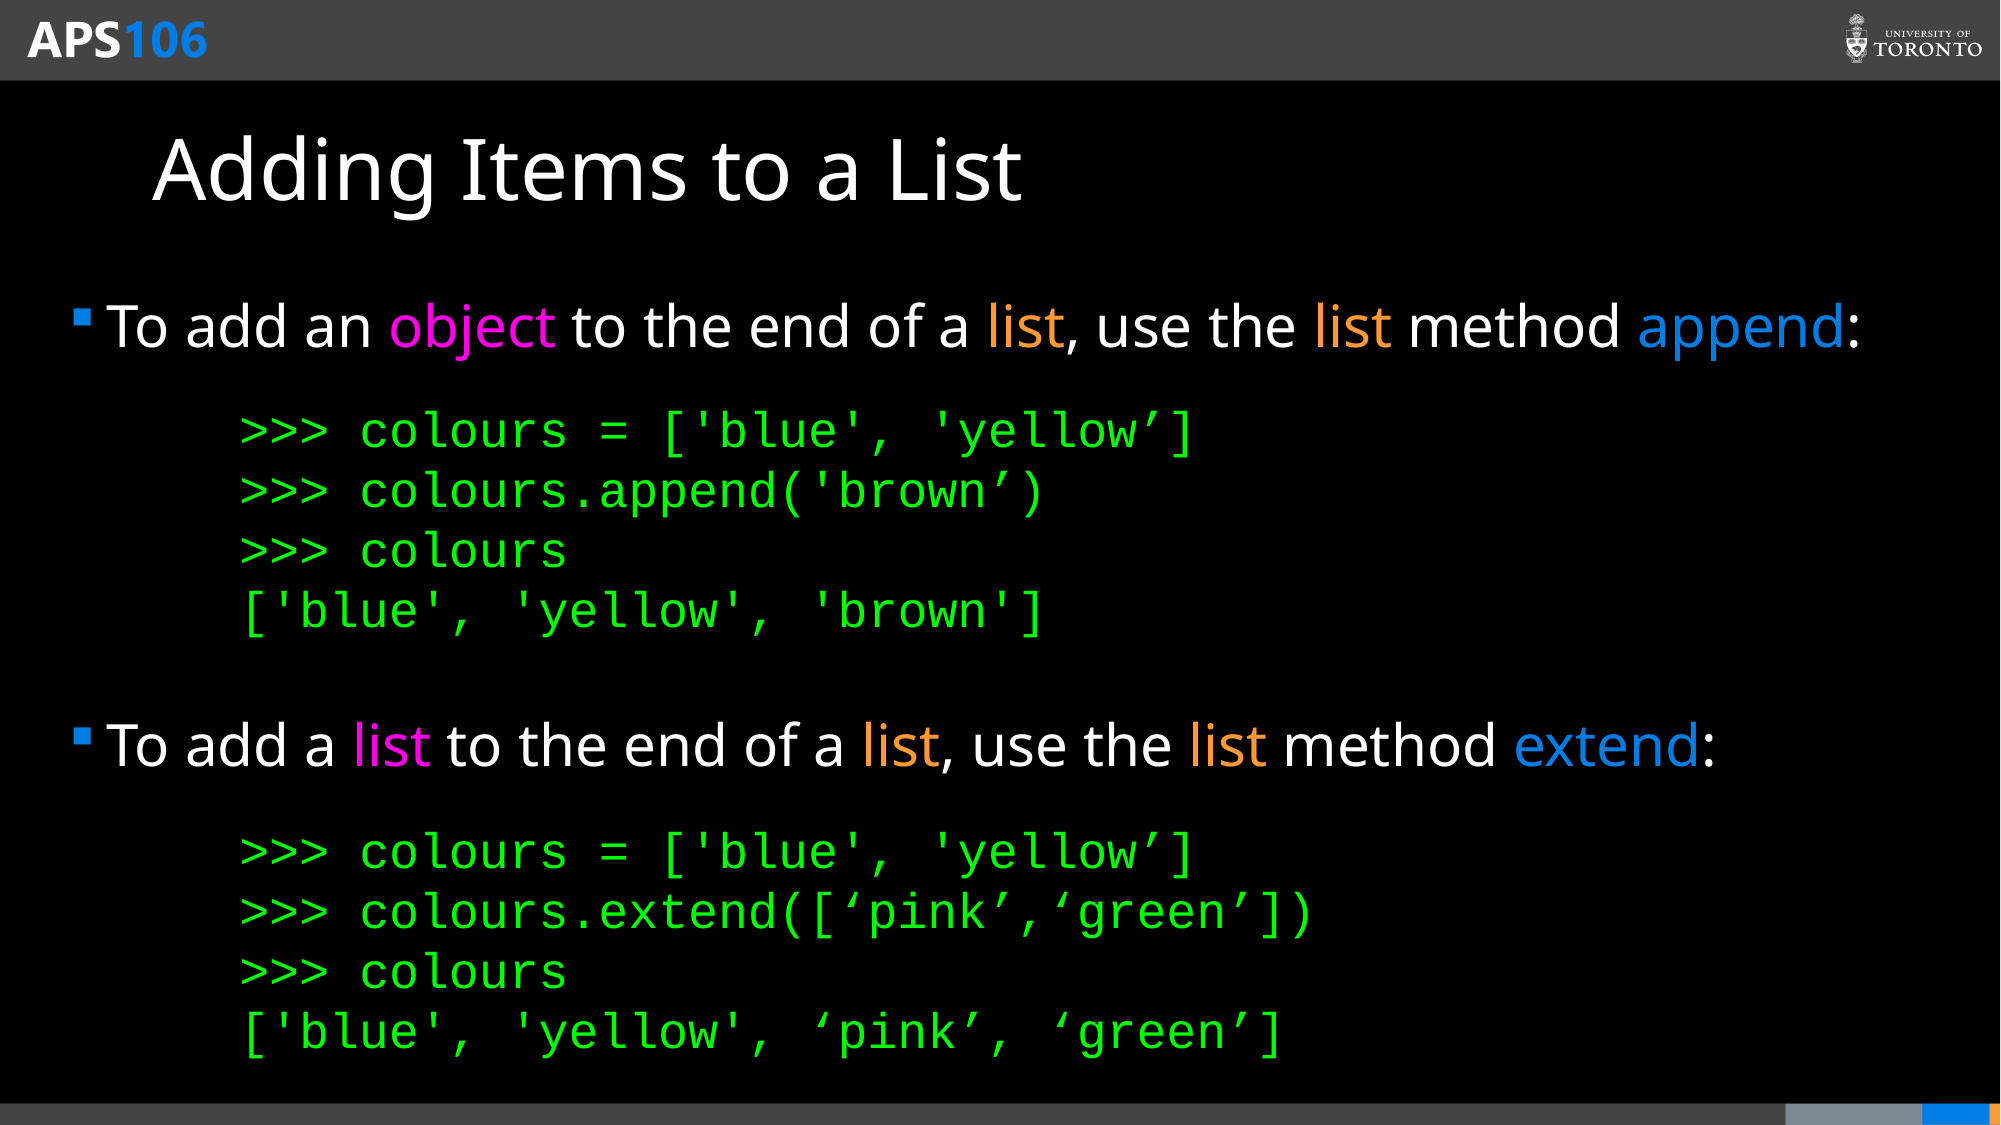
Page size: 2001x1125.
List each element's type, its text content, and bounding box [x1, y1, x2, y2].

text_box >>> colours = ['blue', 'yellow’] >>> colours.append('brown’) >>> colours ['blue', 'yellow', 'brown'] [97, 390, 1592, 662]
list To add an object to the end of a list, use the list method append: To add a list to the end of a list, use the list method extend: [53, 289, 1903, 1083]
picture [0, 0, 2001, 1125]
title Adding Items to a List [137, 119, 1863, 227]
text_box >>> colours = ['blue', 'yellow’] >>> colours.extend([‘pink’,‘green’]) >>> colours ['blue', 'yellow', ‘pink’, ‘green’] [97, 811, 1592, 1083]
